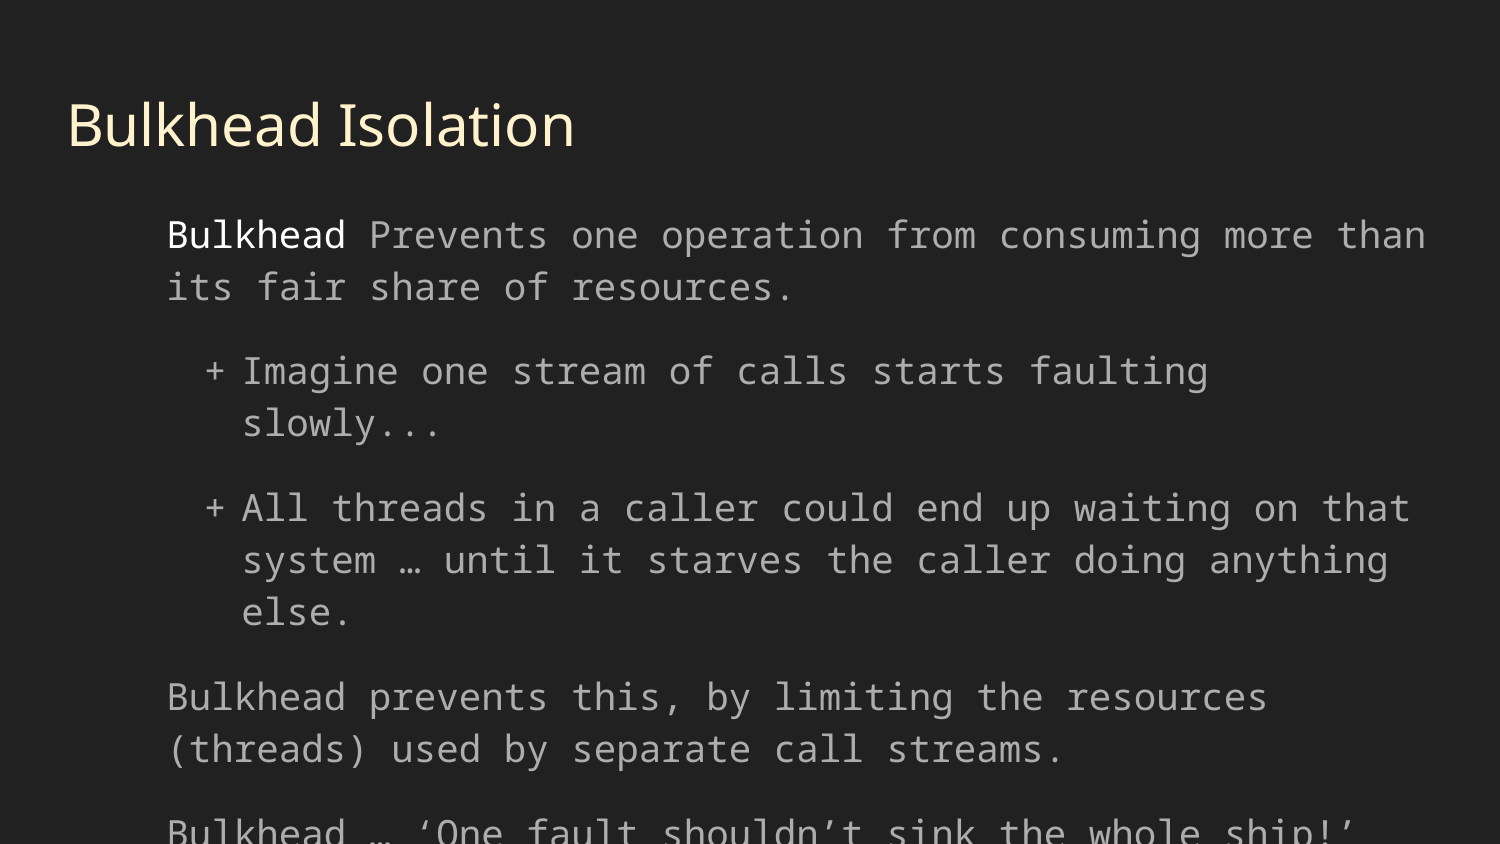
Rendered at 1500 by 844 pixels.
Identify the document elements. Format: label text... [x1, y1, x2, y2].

list Bulkhead Prevents one operation from consuming more than its fair share of resources. Imagine one stream of calls starts faulting slowly... All threads in a caller could end up waiting on that system … until it starves the caller doing anything else. Bulkhead prevents this, by limiting the resources (threads) used by separate call streams. Bulkhead … ‘One fault shouldn’t sink the whole ship!’ [151, 189, 1449, 750]
title Bulkhead Isolation [51, 72, 1449, 167]
